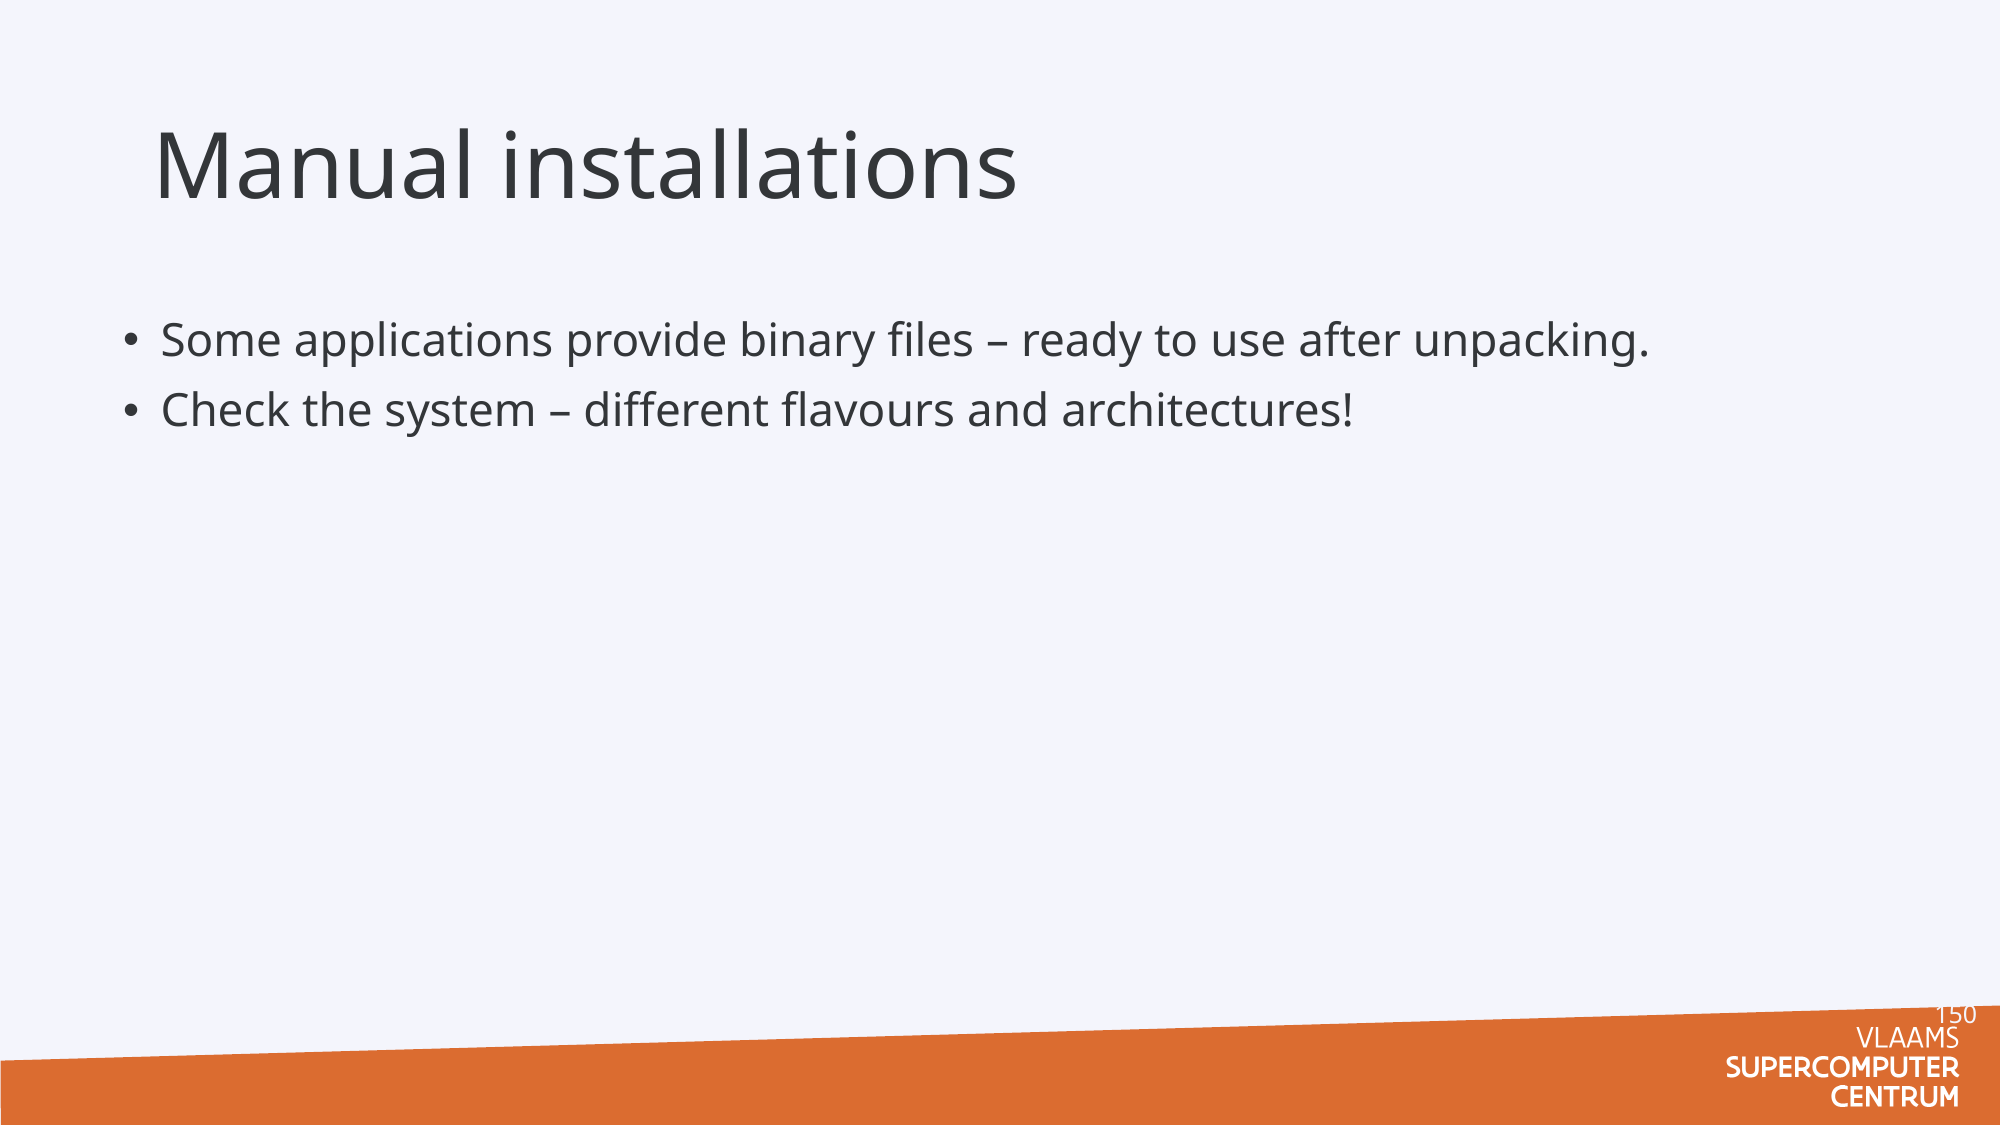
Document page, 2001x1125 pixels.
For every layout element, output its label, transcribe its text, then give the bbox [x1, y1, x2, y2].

picture [1725, 1021, 1960, 1117]
list Some applications provide binary files – ready to use after unpacking. Check the system – different flavours and architectures! [123, 317, 1863, 600]
title Manual installations [137, 59, 1863, 278]
slide_number 150 [1787, 992, 1993, 1040]
